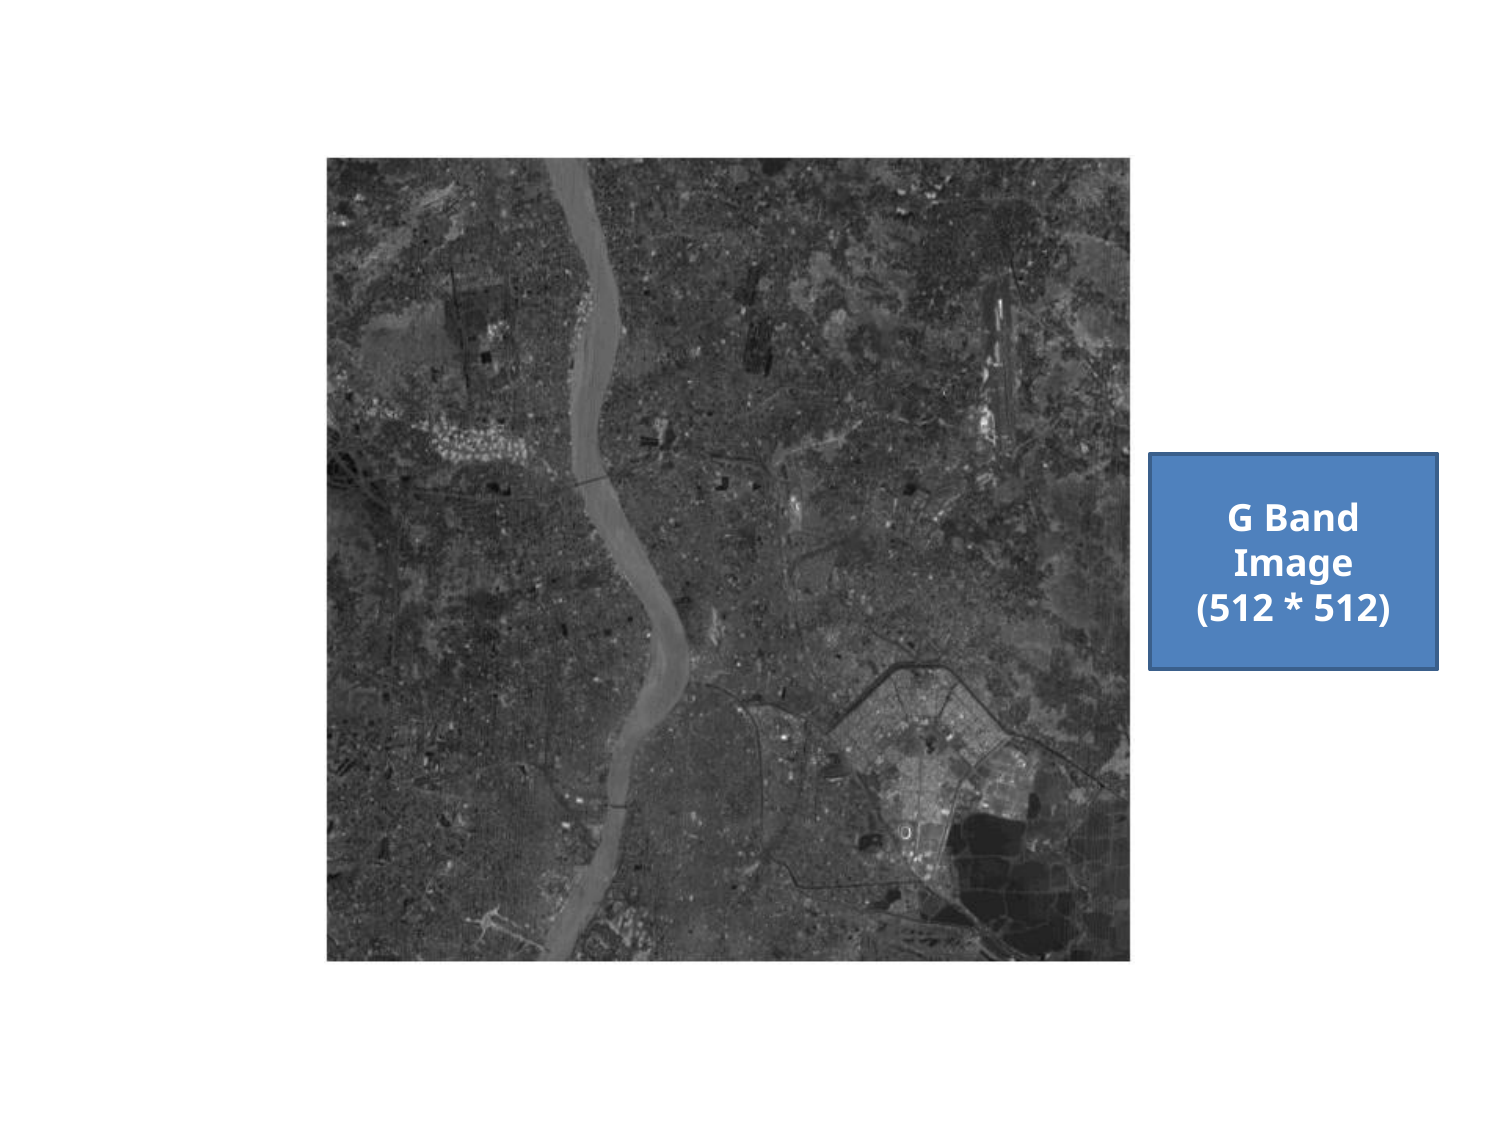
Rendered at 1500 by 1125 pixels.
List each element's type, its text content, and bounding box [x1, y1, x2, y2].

picture [324, 155, 1136, 968]
text_box G Band Image (512 * 512) [1148, 452, 1439, 671]
